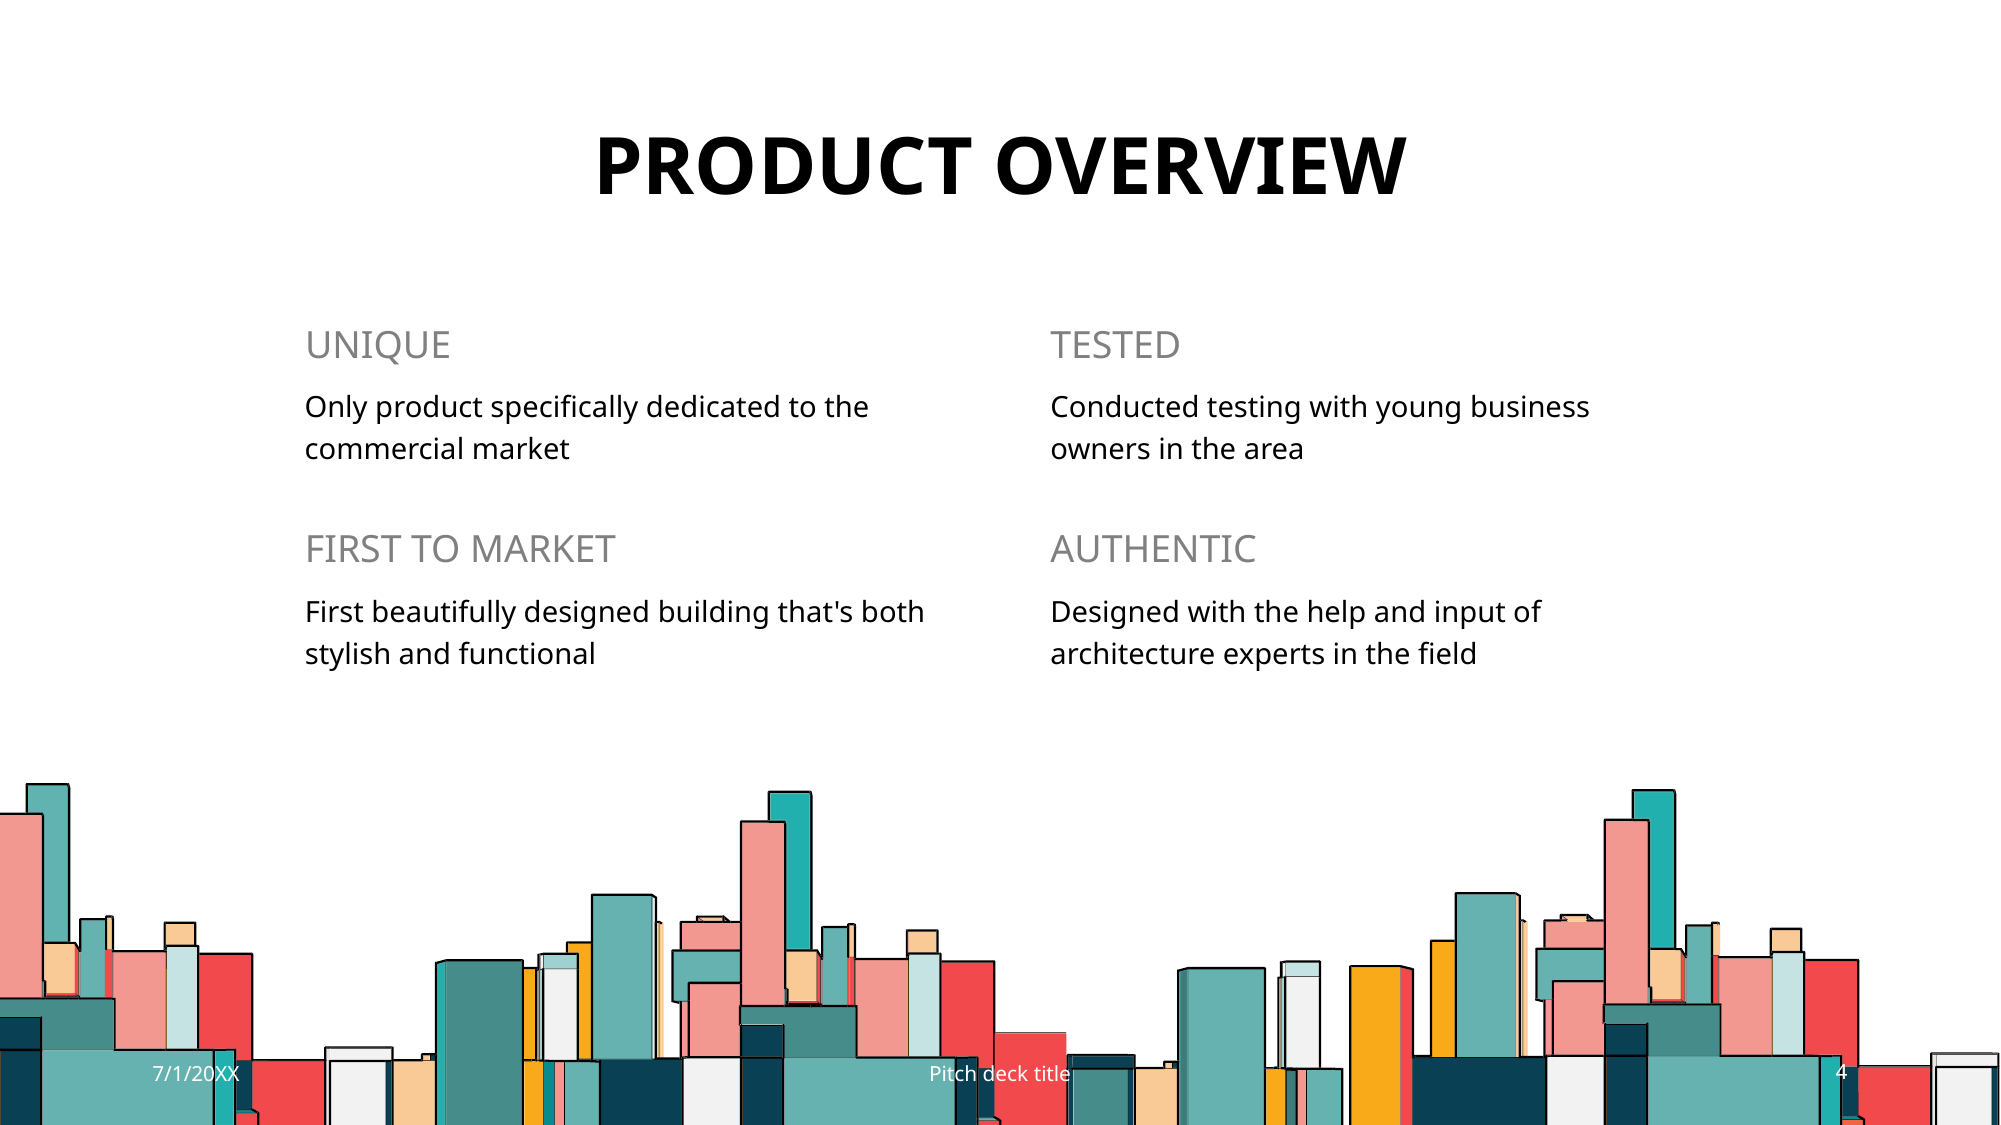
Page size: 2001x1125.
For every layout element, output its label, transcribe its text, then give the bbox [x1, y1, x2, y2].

list Only product specifically dedicated to the commercial market [289, 374, 965, 508]
slide_number 4 [1412, 1042, 1863, 1103]
list TESTED [1035, 304, 1711, 374]
list UNIQUE [290, 304, 965, 374]
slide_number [137, 1042, 588, 1103]
list First beautifully designed building that's both stylish and functional [289, 578, 965, 714]
footer Pitch deck title [662, 1042, 1338, 1103]
list AUTHENTIC [1035, 508, 1711, 578]
list Conducted testing with young business owners in the area [1035, 374, 1711, 508]
list FIRST TO MARKET [289, 508, 965, 578]
title PRODUCT OVERVIEW [154, 60, 1847, 278]
list Designed with the help and input of architecture experts in the field [1035, 578, 1711, 714]
